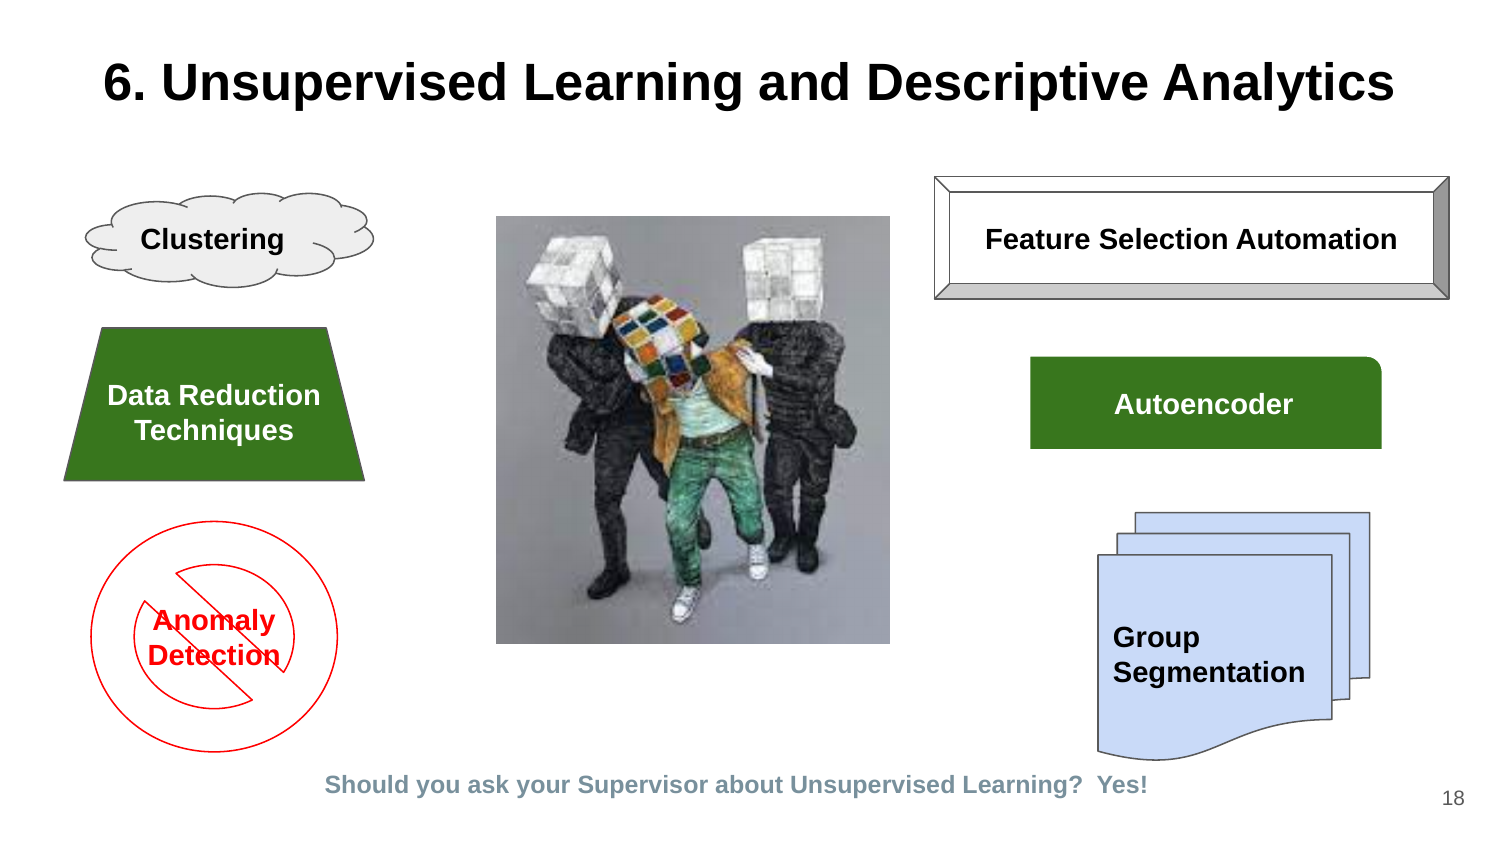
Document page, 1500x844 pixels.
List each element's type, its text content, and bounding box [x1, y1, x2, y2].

text_box Feature Selection Automation [934, 176, 1449, 299]
slide_number 18 [1389, 764, 1480, 830]
text_box Should you ask your Supervisor about Unsupervised Learning? Yes! [92, 751, 1383, 817]
text_box Clustering [85, 193, 374, 288]
text_box Data Reduction Techniques [64, 327, 365, 481]
text_box Group Segmentation [1098, 512, 1370, 761]
picture [495, 216, 890, 644]
title 6. Unsupervised Learning and Descriptive Analytics [51, 33, 1449, 128]
text_box Anomaly Detection [91, 521, 338, 752]
text_box Autoencoder [1029, 355, 1383, 450]
